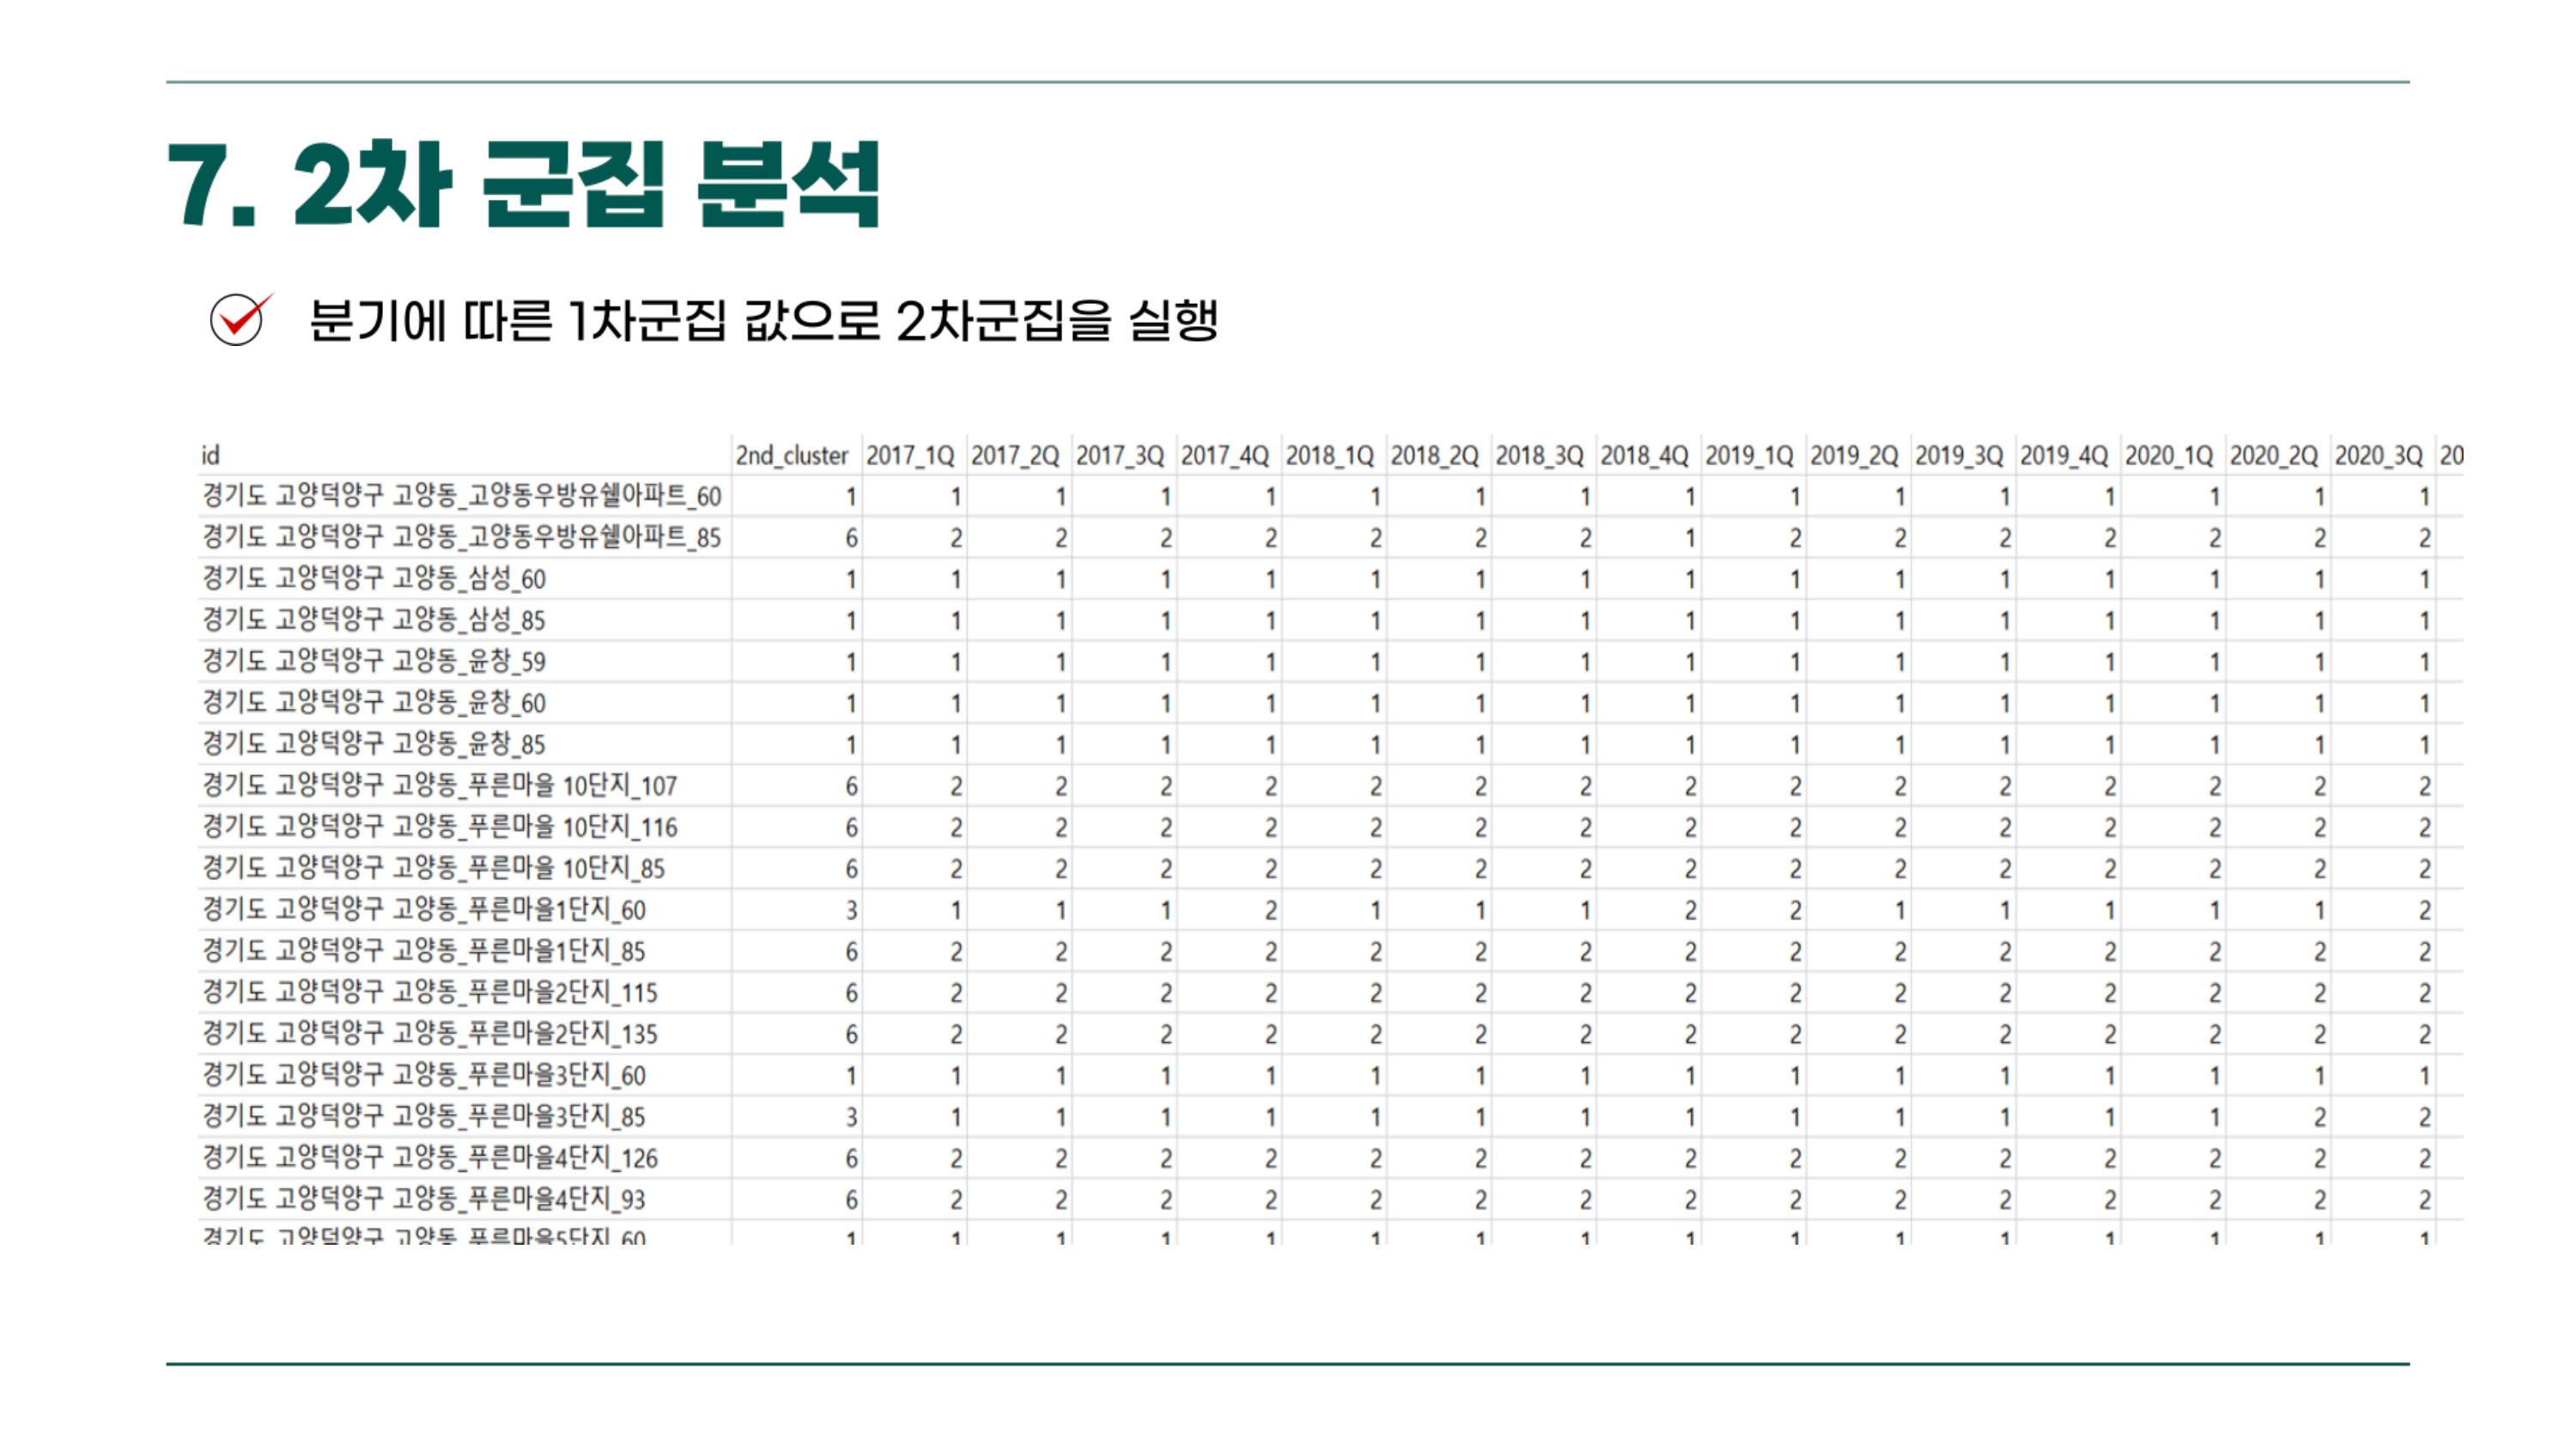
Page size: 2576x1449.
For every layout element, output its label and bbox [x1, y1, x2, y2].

text_box [198, 434, 2464, 1246]
text_box [166, 76, 2410, 88]
text_box [210, 320, 231, 346]
text_box [166, 1358, 2410, 1370]
picture [149, 96, 1243, 383]
